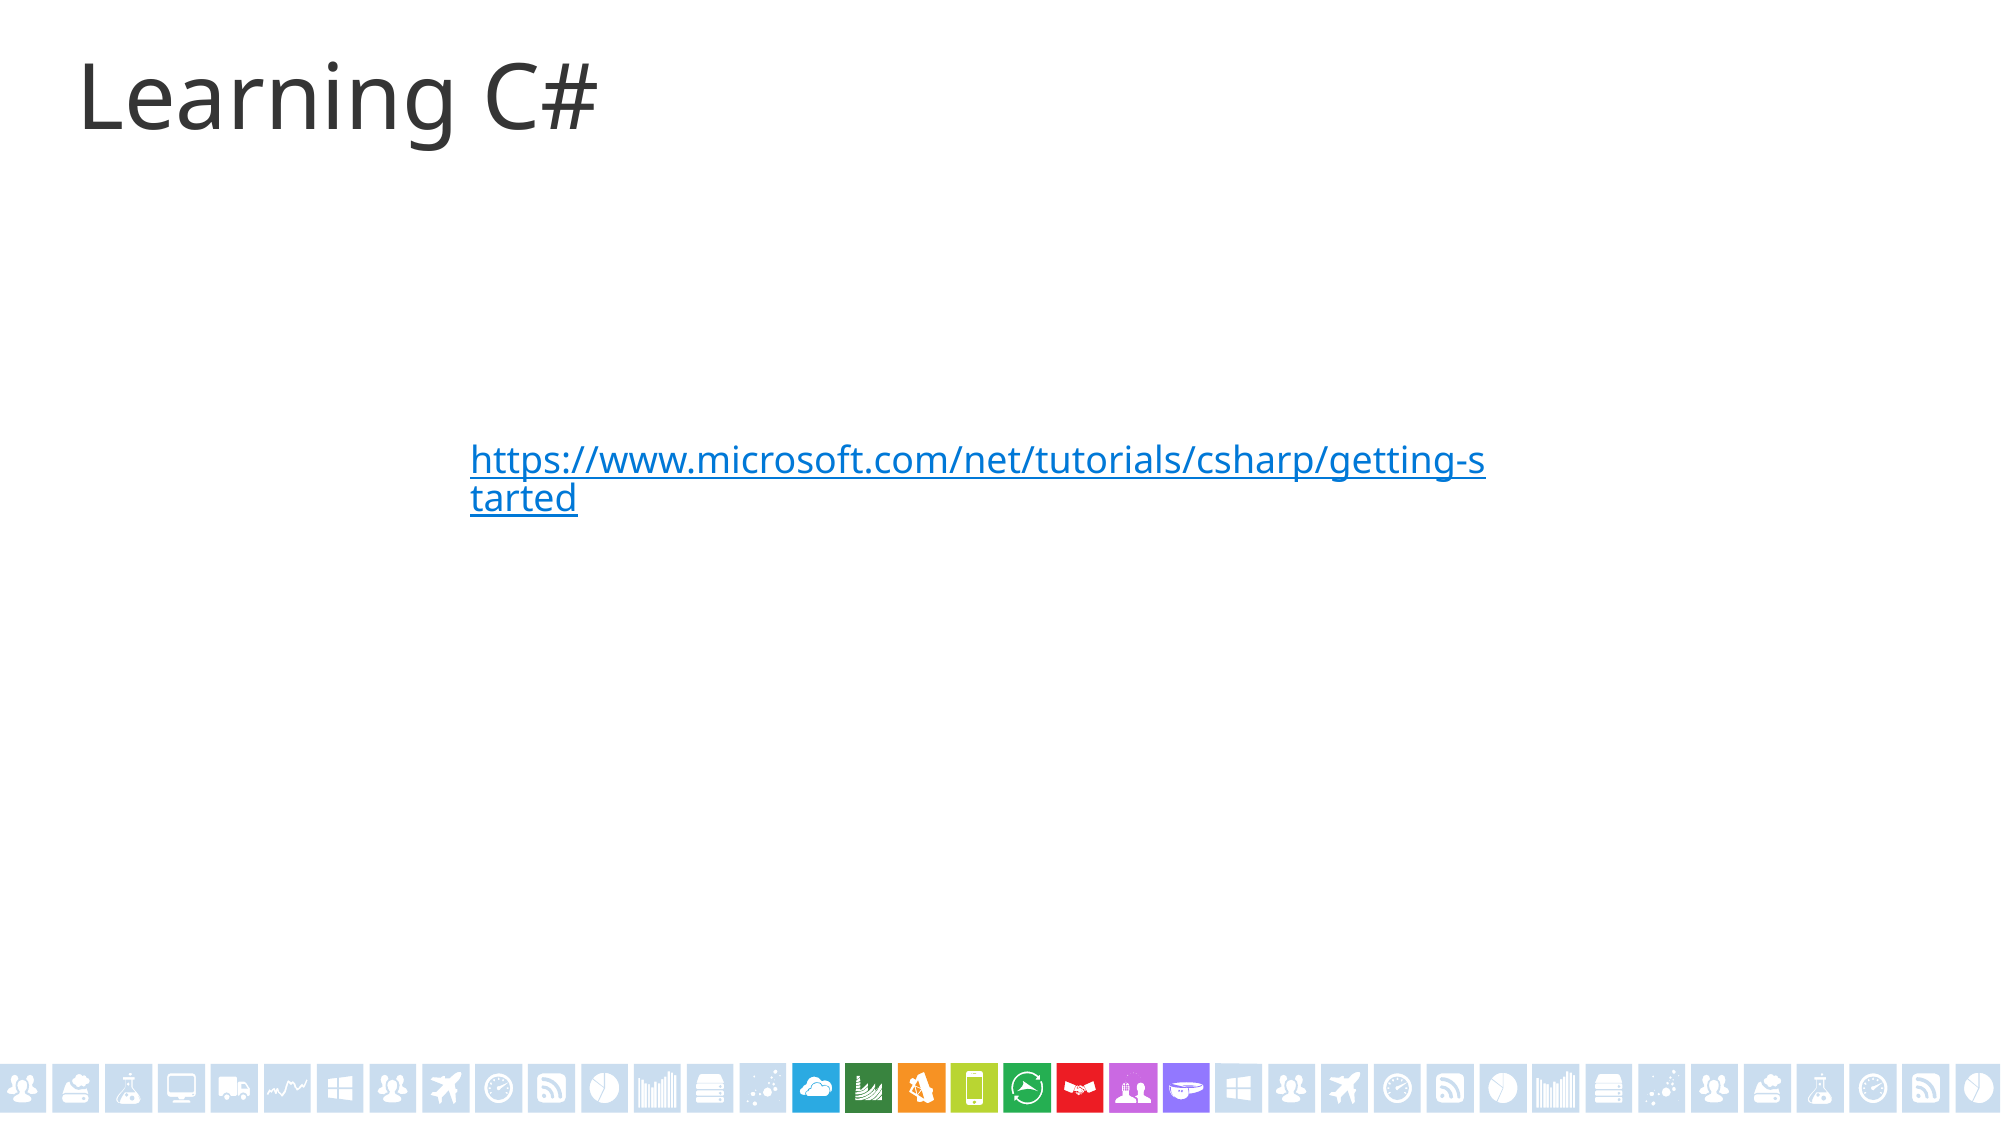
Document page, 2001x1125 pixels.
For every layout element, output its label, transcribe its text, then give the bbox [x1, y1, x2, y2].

text_box Learning C# [61, 43, 1356, 151]
text_box https://www.microsoft.com/net/tutorials/csharp/getting-started [455, 428, 1508, 540]
